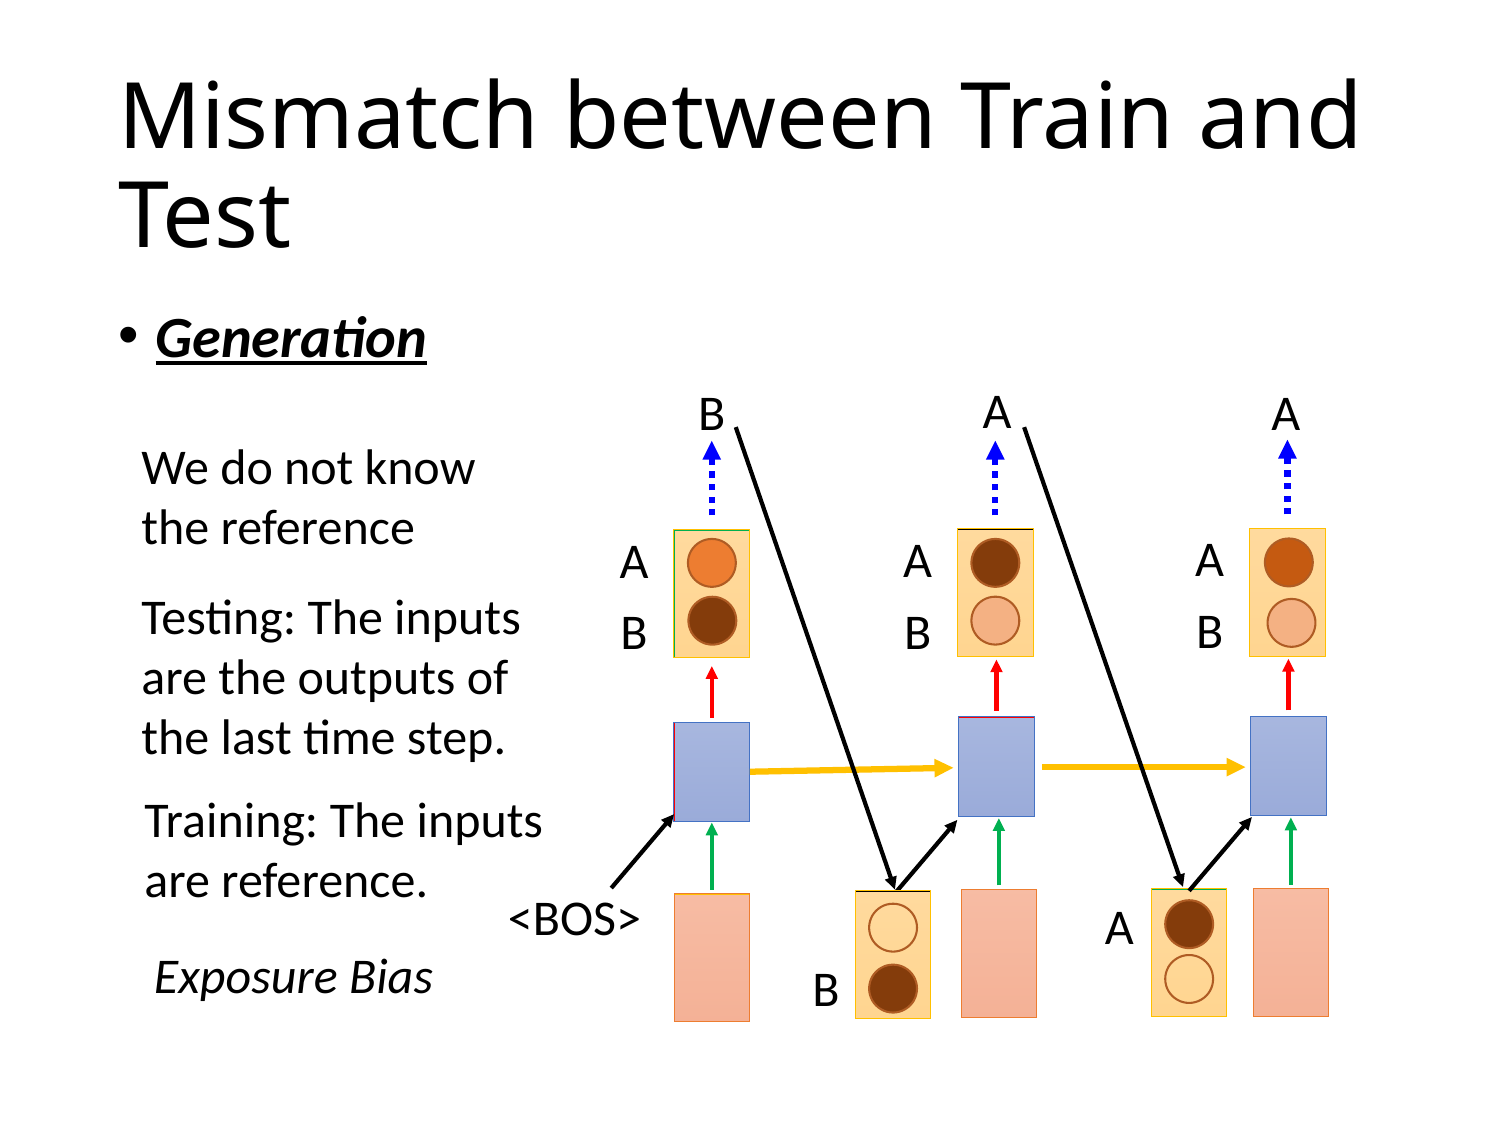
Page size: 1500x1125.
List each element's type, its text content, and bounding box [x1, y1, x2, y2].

text_box [855, 890, 931, 1019]
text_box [611, 814, 674, 889]
text_box [868, 963, 919, 1014]
text_box Testing: The inputs are the outputs of the last time step. [126, 576, 548, 772]
text_box A [1222, 373, 1350, 449]
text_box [894, 820, 958, 894]
text_box [970, 595, 1021, 646]
text_box B [1183, 591, 1250, 666]
text_box [1263, 537, 1314, 588]
text_box Exposure Bias [139, 935, 449, 1011]
text_box <BOS> [484, 878, 666, 953]
text_box [1266, 597, 1317, 648]
text_box Training: The inputs are reference. [129, 779, 612, 915]
text_box [958, 716, 1024, 817]
text_box [961, 889, 1037, 1018]
text_box [674, 529, 735, 658]
text_box [1164, 899, 1215, 950]
text_box [970, 537, 1021, 588]
text_box [868, 902, 919, 953]
text_box [687, 595, 735, 646]
title Mismatch between Train and Test [103, 59, 1397, 278]
text_box [674, 893, 750, 1022]
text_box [735, 427, 895, 890]
text_box [1164, 954, 1215, 1004]
list Generation [103, 299, 1397, 1014]
text_box A [933, 370, 1061, 446]
text_box B [792, 949, 860, 1025]
text_box We do not know the reference [126, 427, 548, 562]
text_box [958, 528, 1024, 657]
text_box [1250, 528, 1326, 657]
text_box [1189, 817, 1252, 891]
text_box A [1086, 887, 1153, 963]
text_box [1253, 888, 1329, 1017]
text_box [1250, 716, 1327, 816]
text_box [673, 722, 735, 822]
text_box [1151, 888, 1227, 1017]
text_box A [895, 520, 958, 591]
text_box B [648, 372, 776, 448]
text_box [686, 537, 735, 588]
text_box A [1183, 519, 1250, 591]
text_box B [895, 591, 958, 667]
text_box B [594, 592, 674, 668]
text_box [1024, 427, 1183, 887]
text_box A [594, 520, 674, 592]
